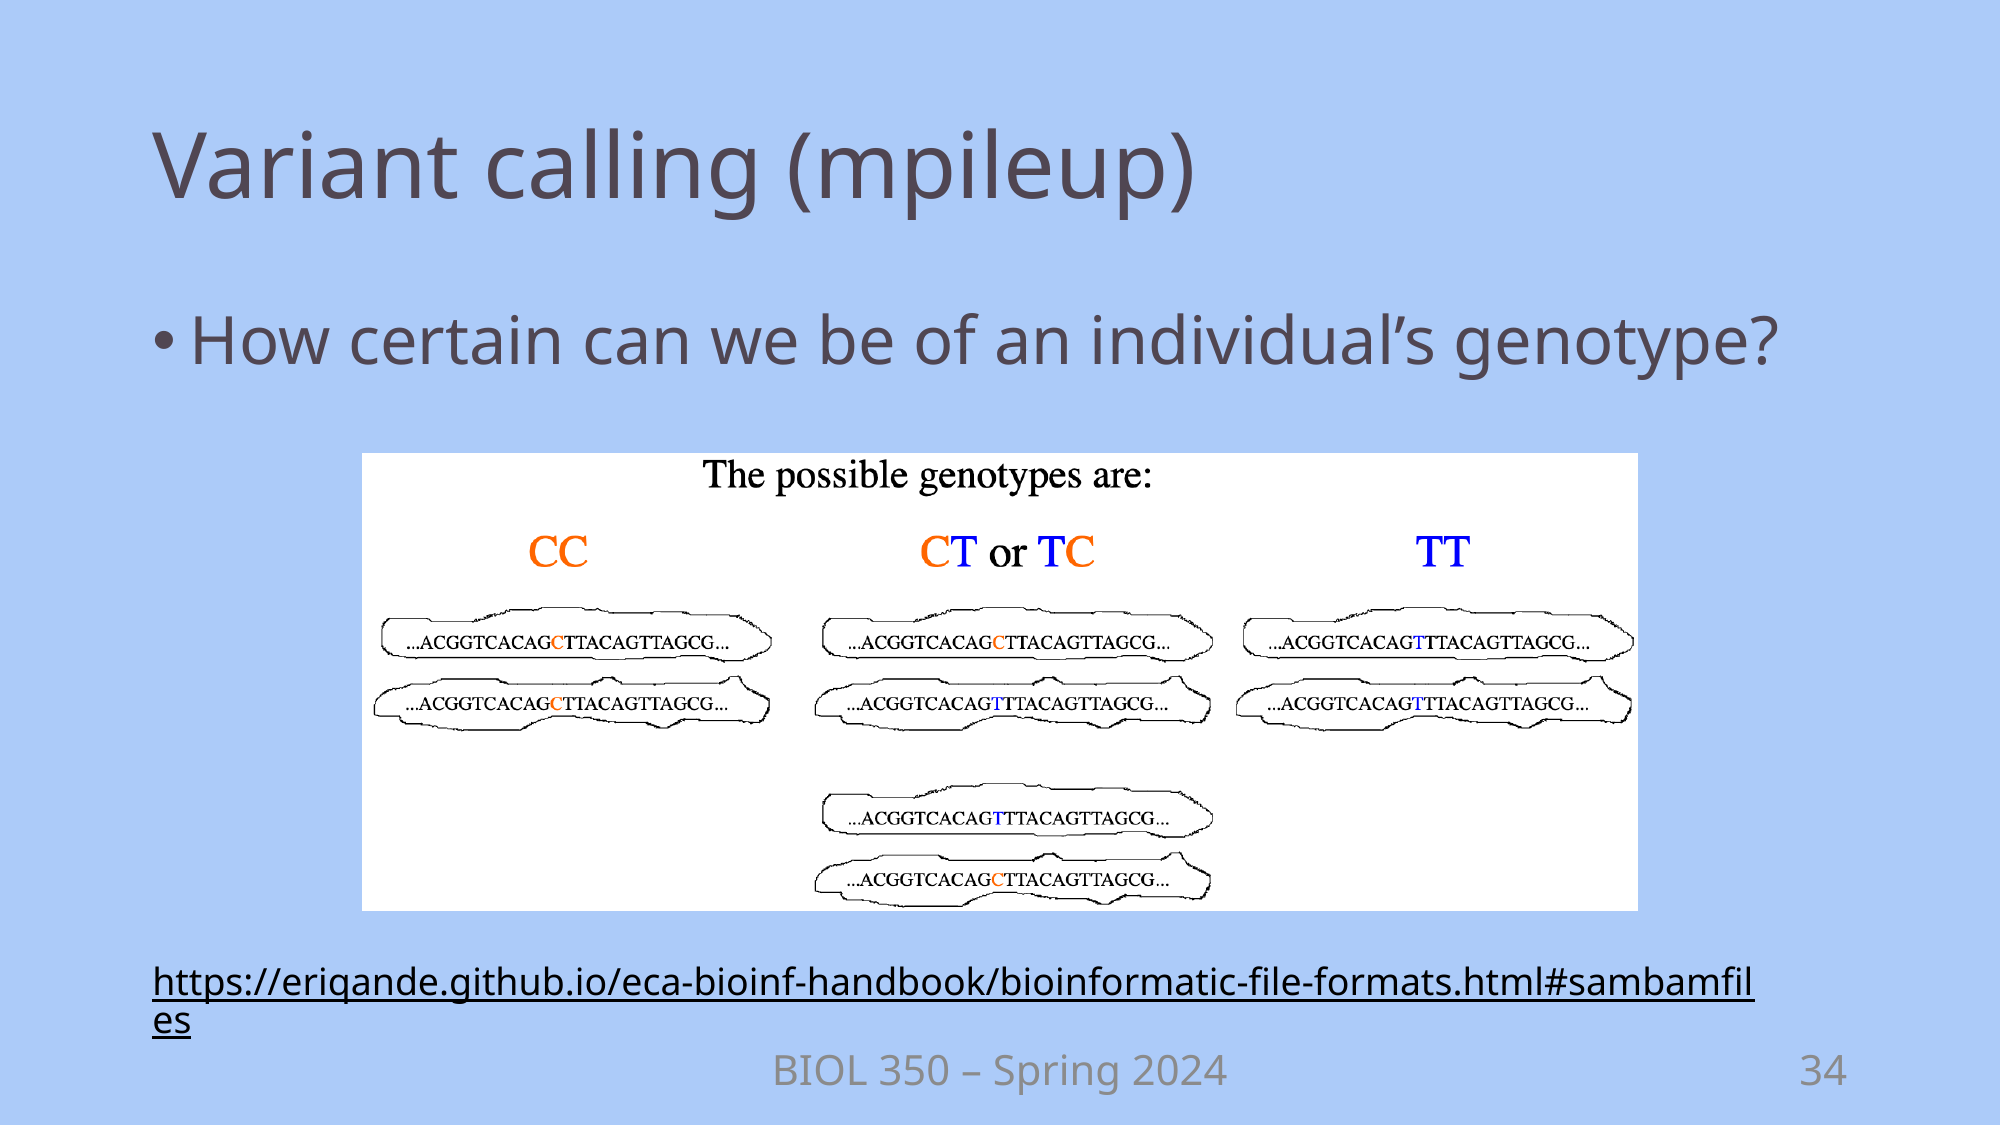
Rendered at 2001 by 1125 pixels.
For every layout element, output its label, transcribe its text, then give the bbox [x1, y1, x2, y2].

picture [362, 453, 1638, 911]
text_box https://eriqande.github.io/eca-bioinf-handbook/bioinformatic-file-formats.html#sambamfiles [137, 951, 1791, 1062]
title Variant calling (mpileup) [137, 59, 1863, 278]
list How certain can we be of an individual’s genotype? [137, 299, 1863, 610]
footer BIOL 350 – Spring 2024 [662, 1062, 1338, 1103]
slide_number 34 [1412, 1042, 1863, 1103]
